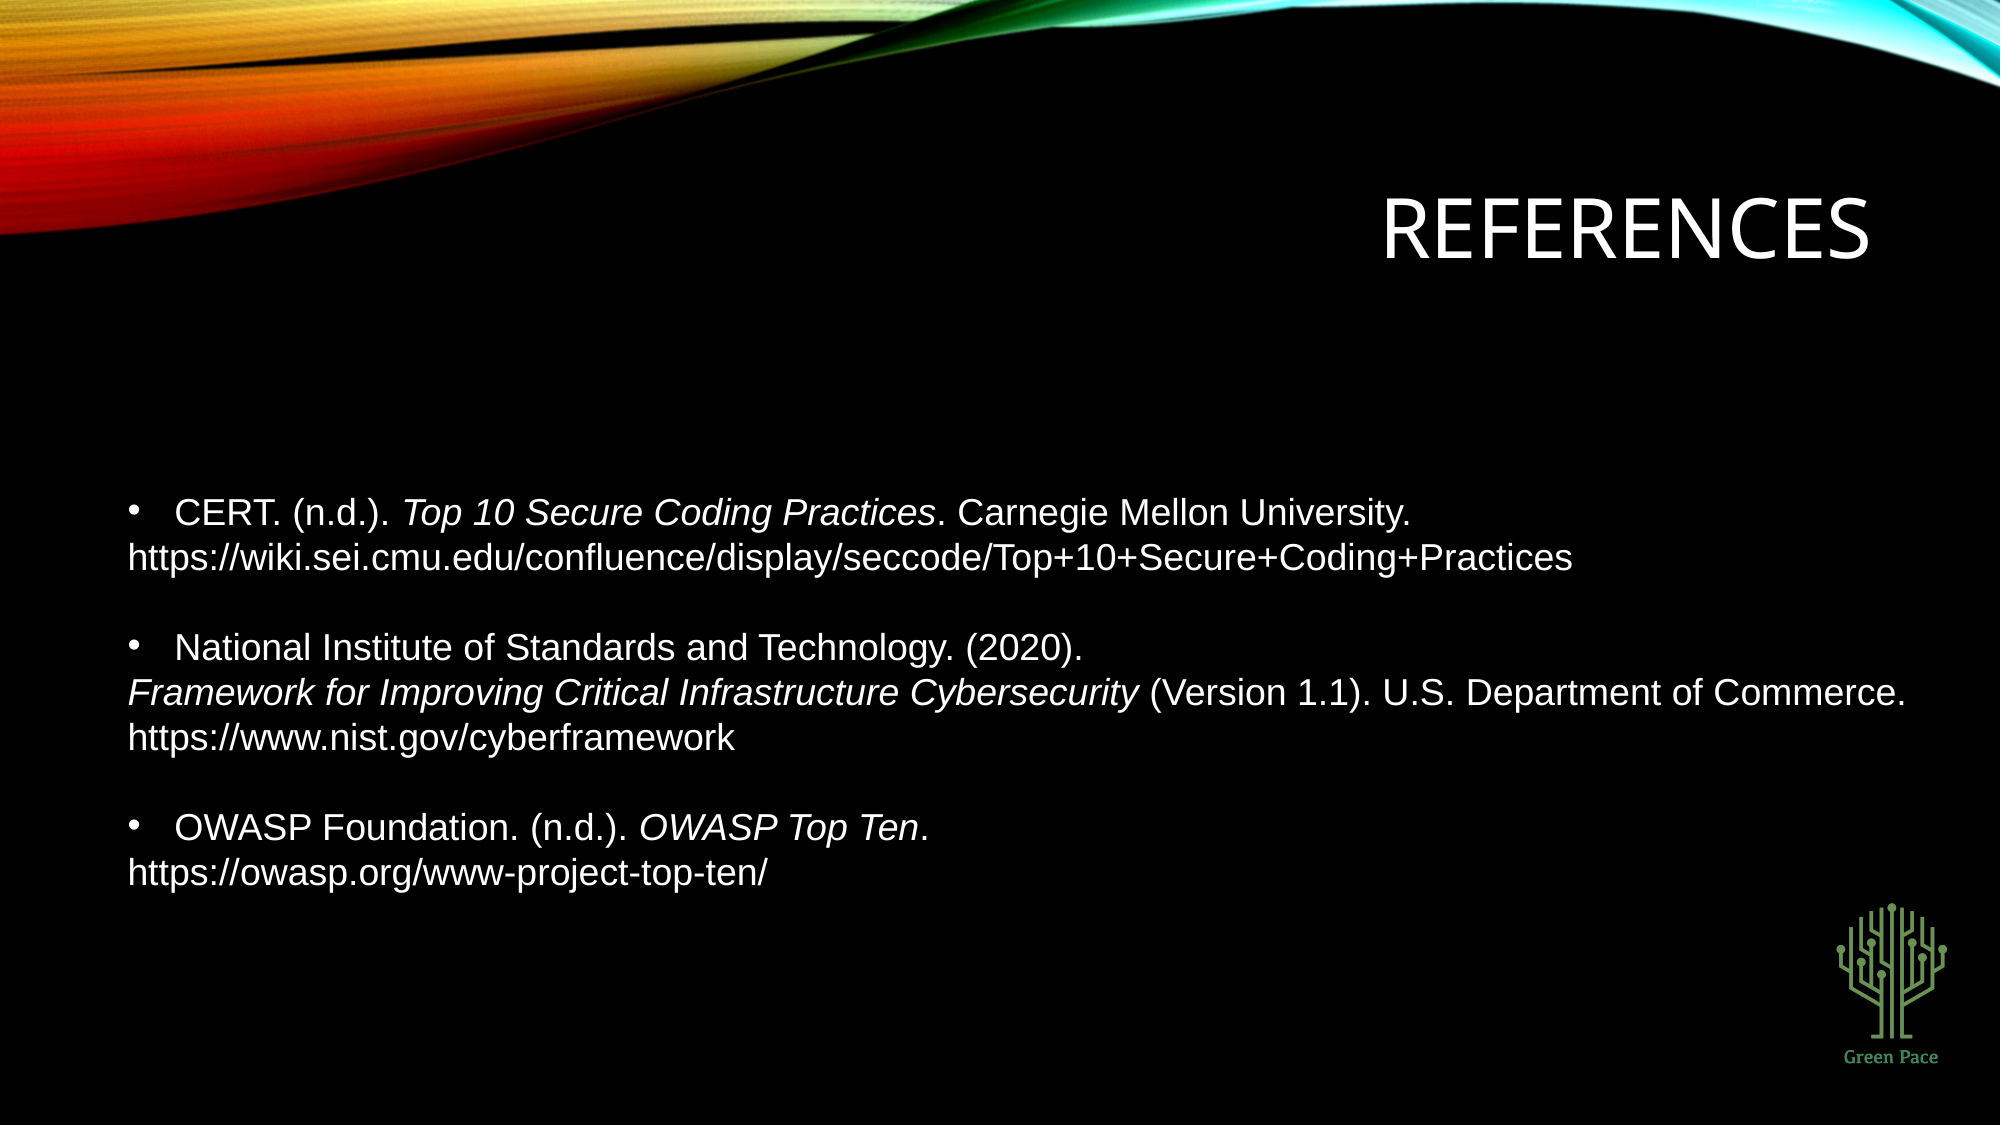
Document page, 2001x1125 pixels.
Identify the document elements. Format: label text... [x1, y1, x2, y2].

title REFERENCES [474, 125, 1888, 338]
picture [0, 0, 2000, 237]
picture [1817, 892, 1964, 1082]
list CERT. (n.d.). Top 10 Secure Coding Practices. Carnegie Mellon University. https://wiki.sei.cmu.edu/confluence/display/seccode/Top+10+Secure+Coding+Practices National Institute of Standards and Technology. (2020). Framework for Improving Critical Infrastructure Cybersecurity (Version 1.1). U.S. Department of Commerce. https://www.nist.gov/cyberframework OWASP Foundation. (n.d.). OWASP Top Ten. https://owasp.org/www-project-top-ten/ [112, 363, 2000, 1017]
